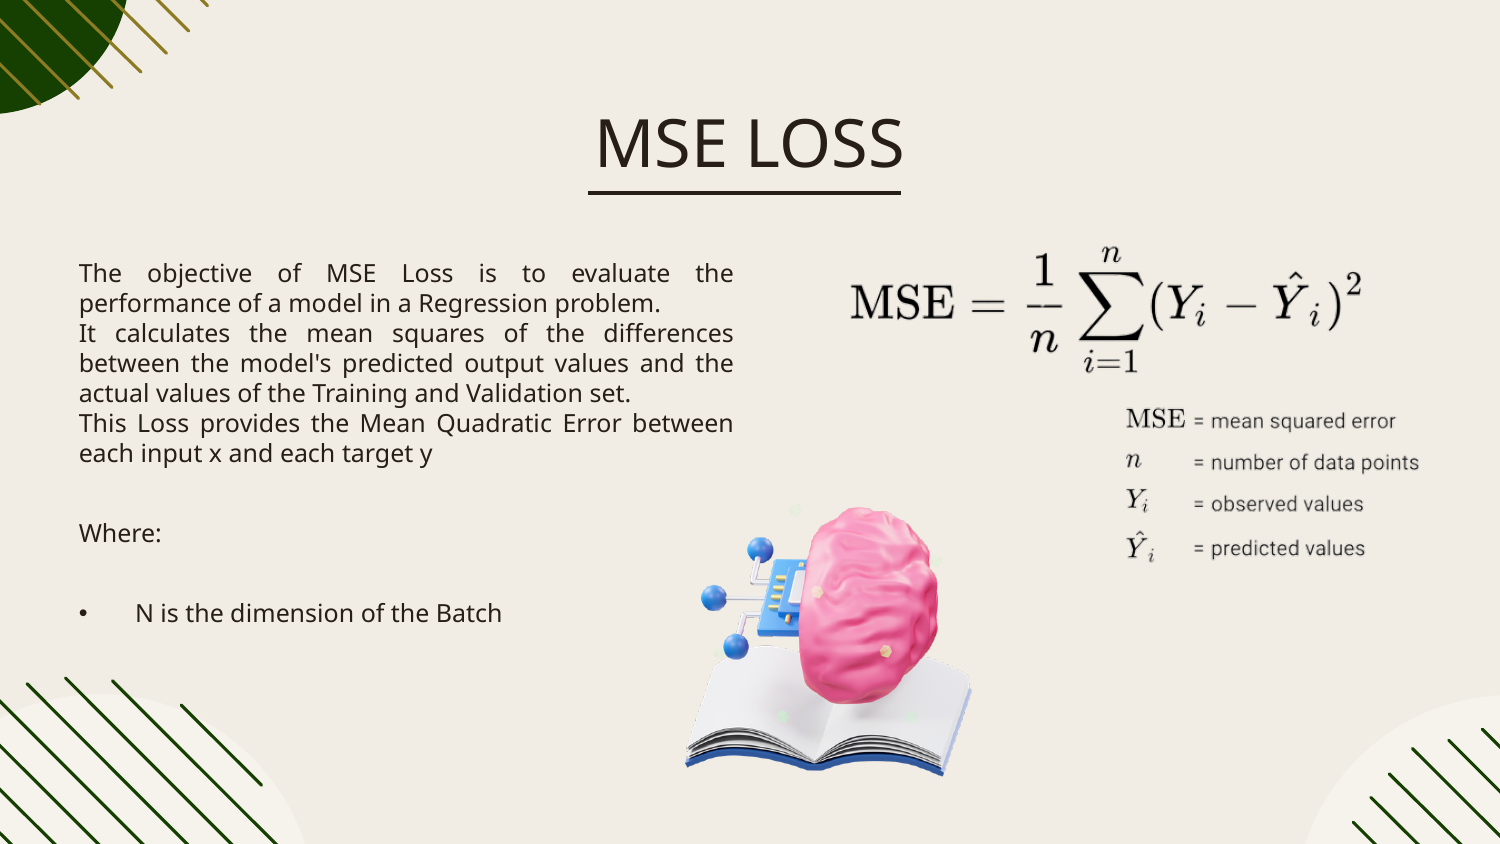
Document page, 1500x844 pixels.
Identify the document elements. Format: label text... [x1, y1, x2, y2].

picture [814, 223, 1449, 577]
title MSE LOSS [116, 85, 1383, 202]
picture [670, 483, 987, 799]
